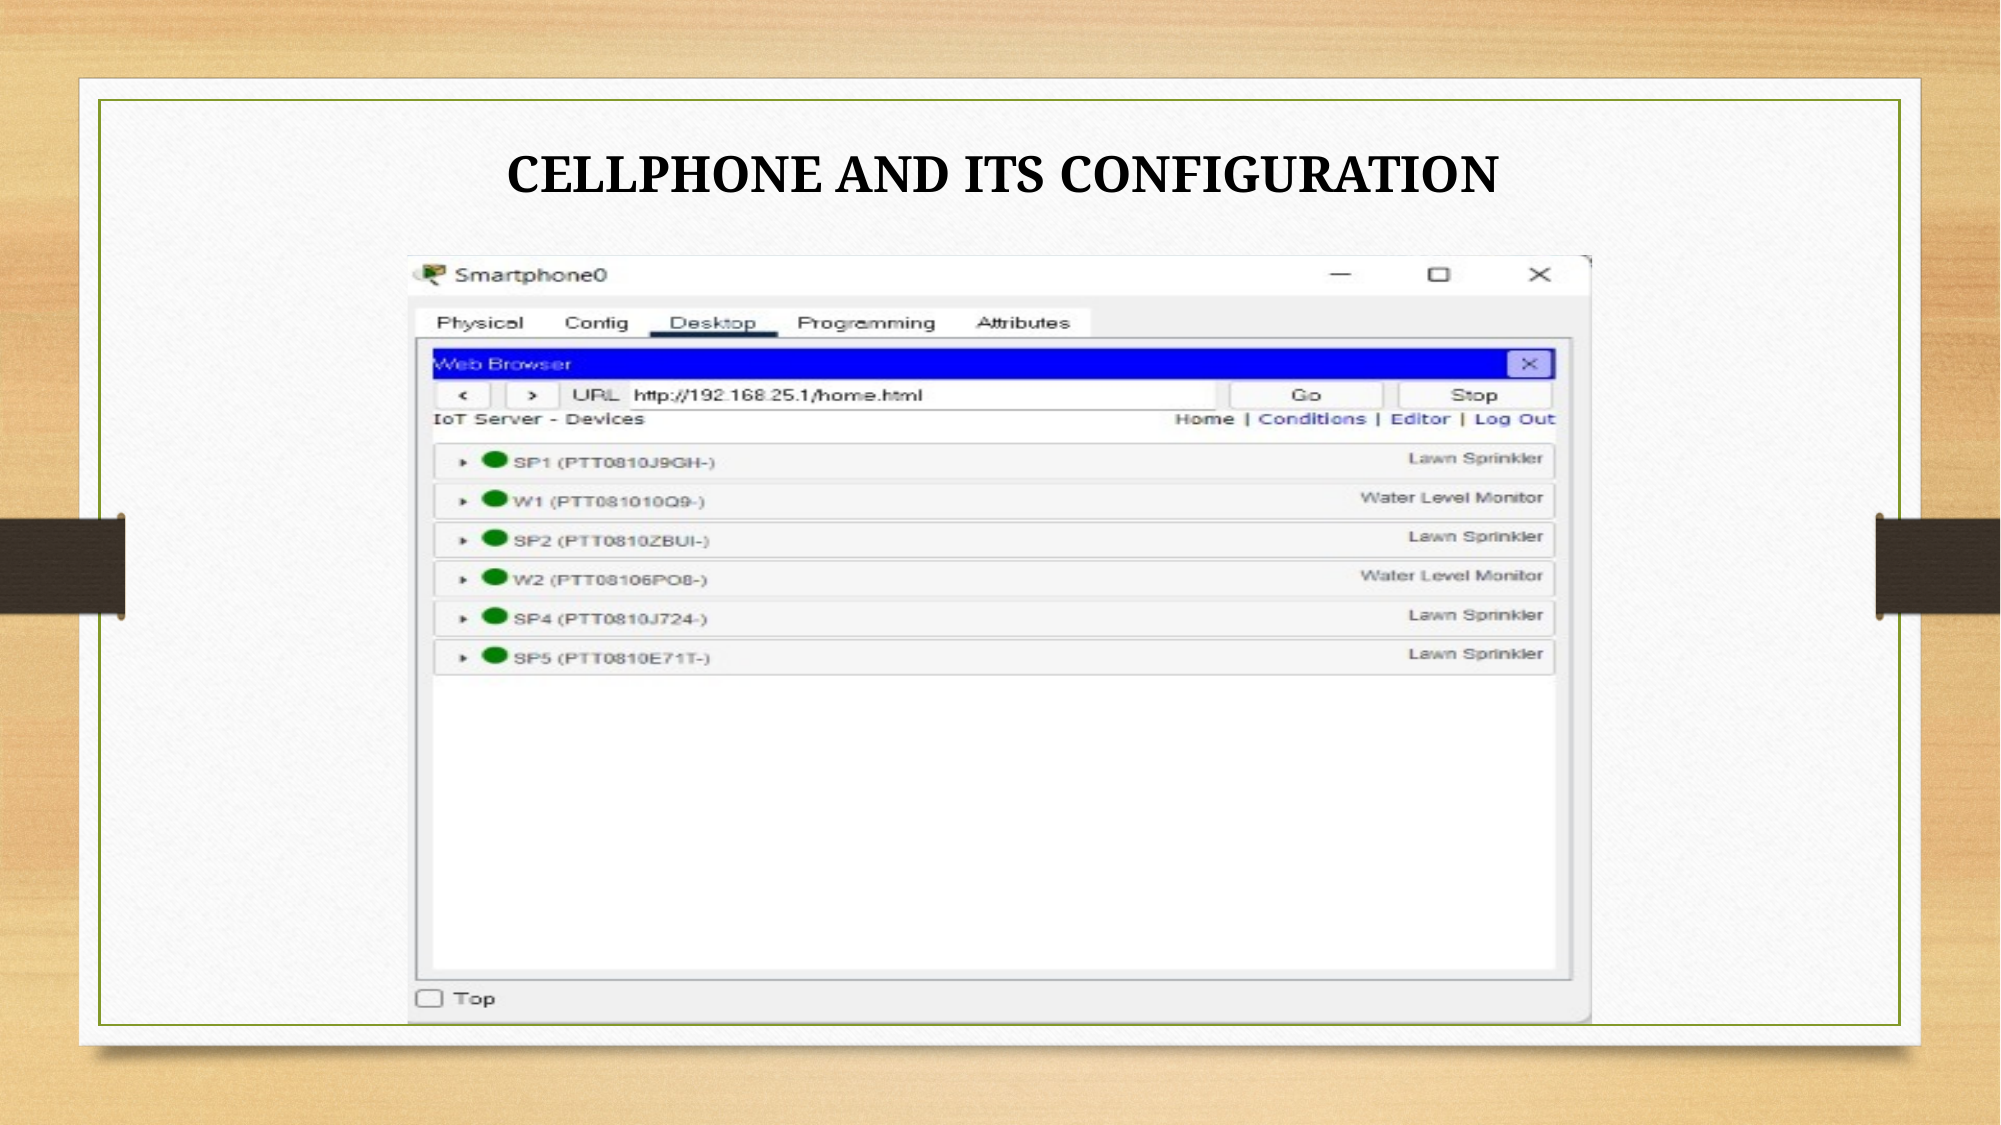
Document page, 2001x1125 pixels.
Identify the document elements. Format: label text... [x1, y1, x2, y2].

picture [0, 0, 2001, 1125]
text_box CELLPHONE AND ITS CONFIGURATION [491, 135, 1749, 210]
